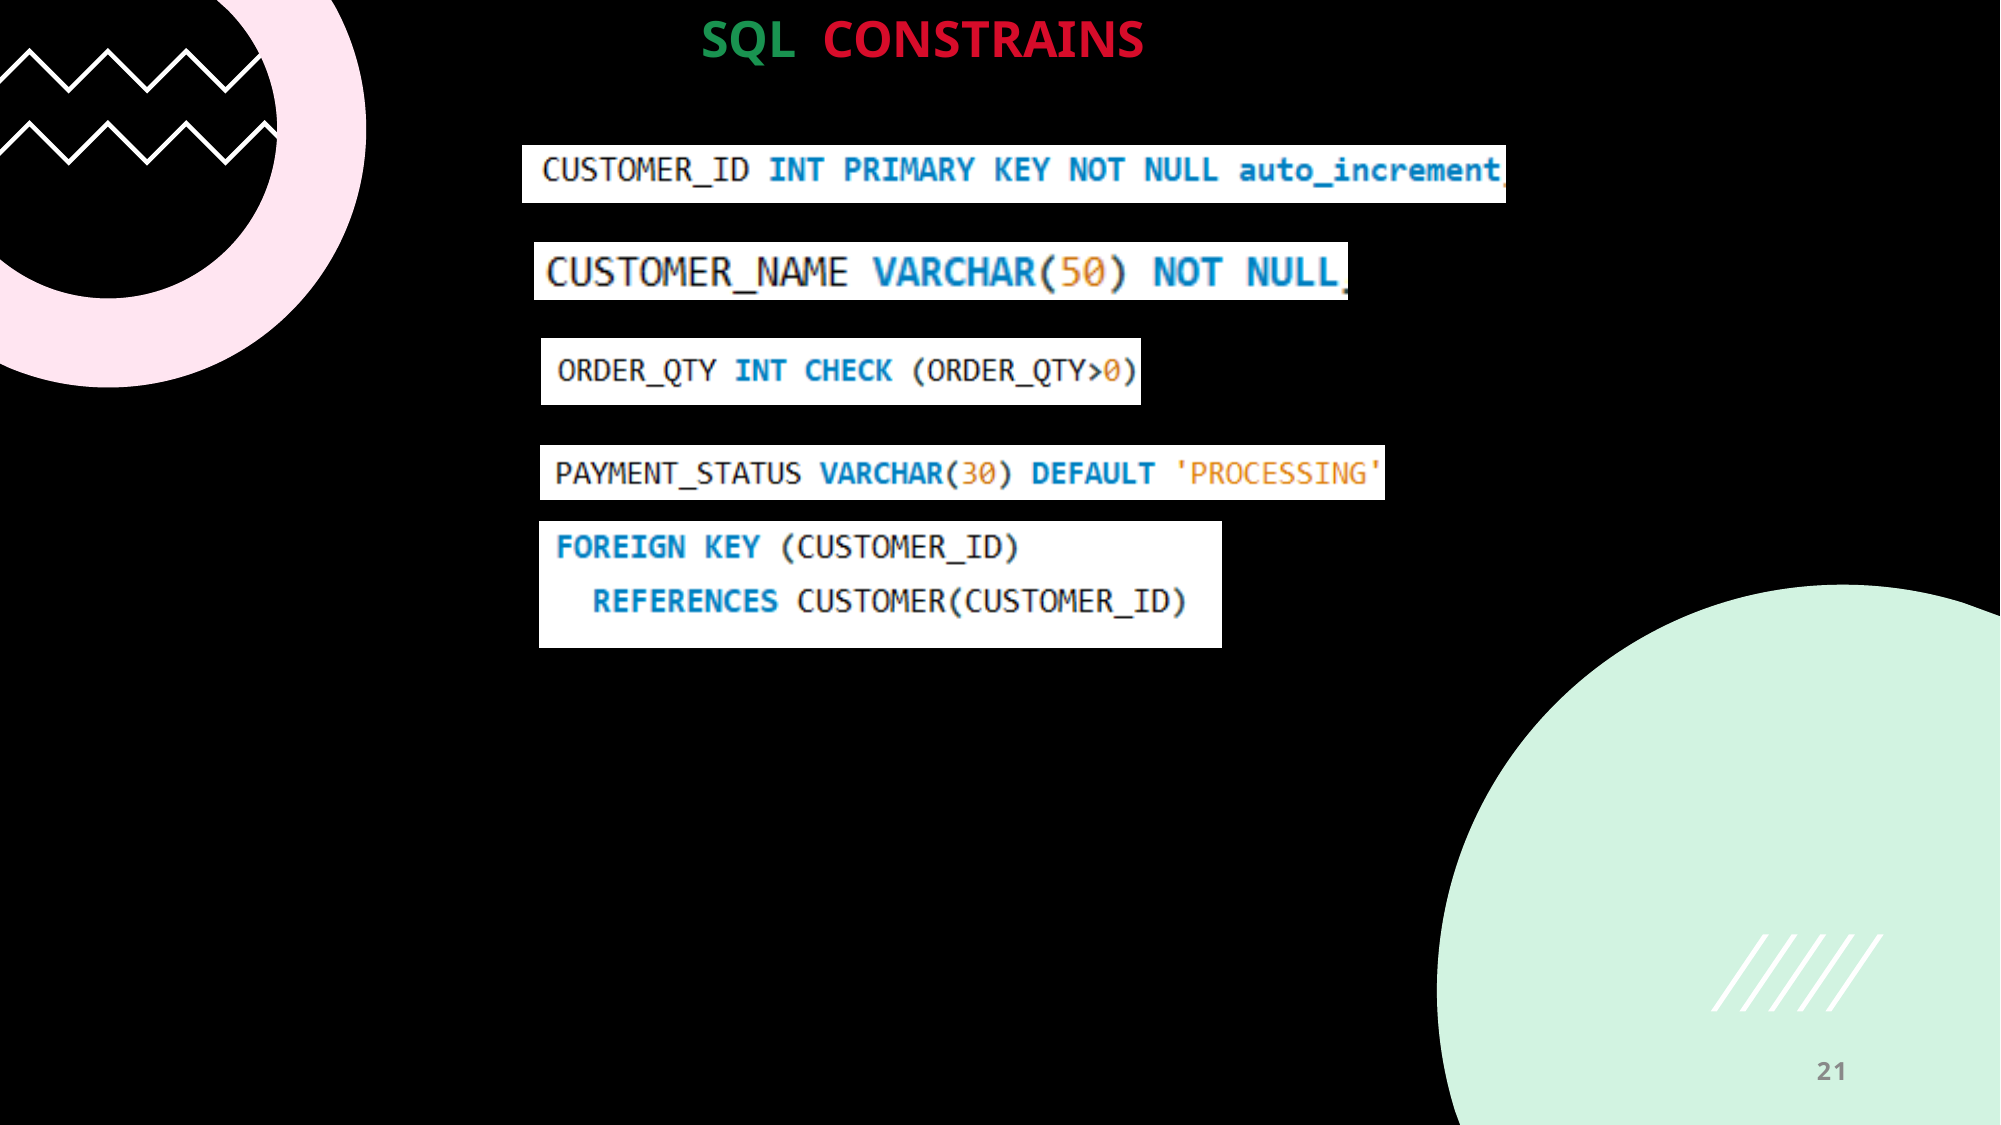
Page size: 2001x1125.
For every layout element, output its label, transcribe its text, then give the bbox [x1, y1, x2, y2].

picture [540, 445, 1385, 500]
picture [522, 145, 1506, 203]
picture [534, 242, 1348, 300]
text_box SQL CONSTRAINS [686, 0, 1216, 75]
slide_number 21 [1412, 1042, 1863, 1103]
picture [539, 521, 1222, 648]
picture [541, 338, 1141, 405]
